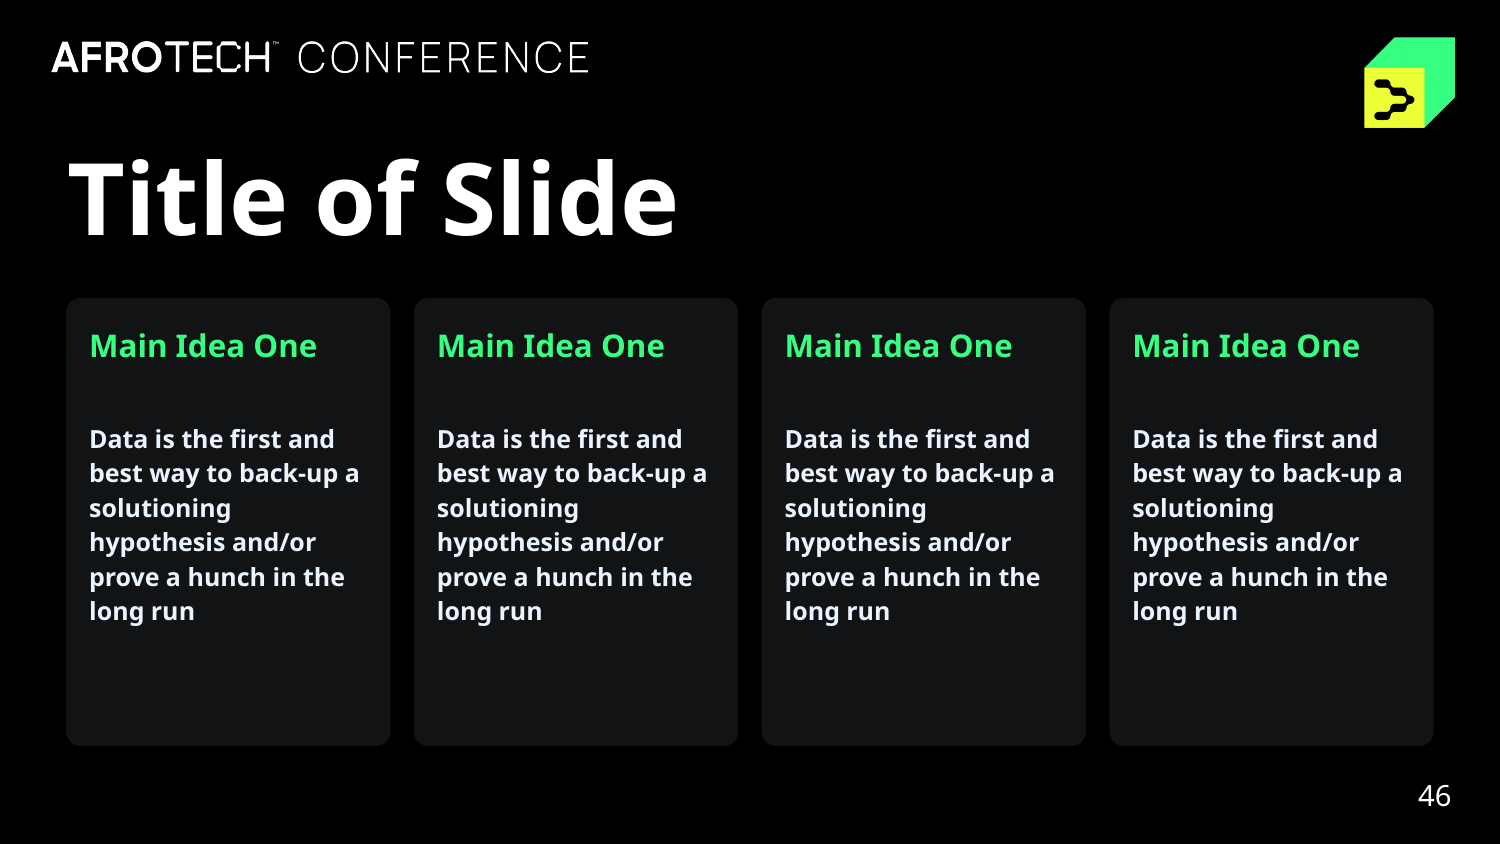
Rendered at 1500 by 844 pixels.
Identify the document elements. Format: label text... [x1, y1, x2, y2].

text_box Main Idea One Data is the first and best way to back-up a solutioning hypothesis and/or prove a hunch in the long run [1109, 297, 1434, 747]
picture [51, 41, 588, 73]
picture [1364, 37, 1455, 128]
slide_number 46 [1389, 764, 1480, 830]
text_box Title of Slide [52, 135, 1270, 279]
text_box Main Idea One Data is the first and best way to back-up a solutioning hypothesis and/or prove a hunch in the long run [413, 297, 739, 747]
text_box Main Idea One Data is the first and best way to back-up a solutioning hypothesis and/or prove a hunch in the long run [66, 297, 391, 747]
text_box Main Idea One Data is the first and best way to back-up a solutioning hypothesis and/or prove a hunch in the long run [761, 297, 1086, 747]
